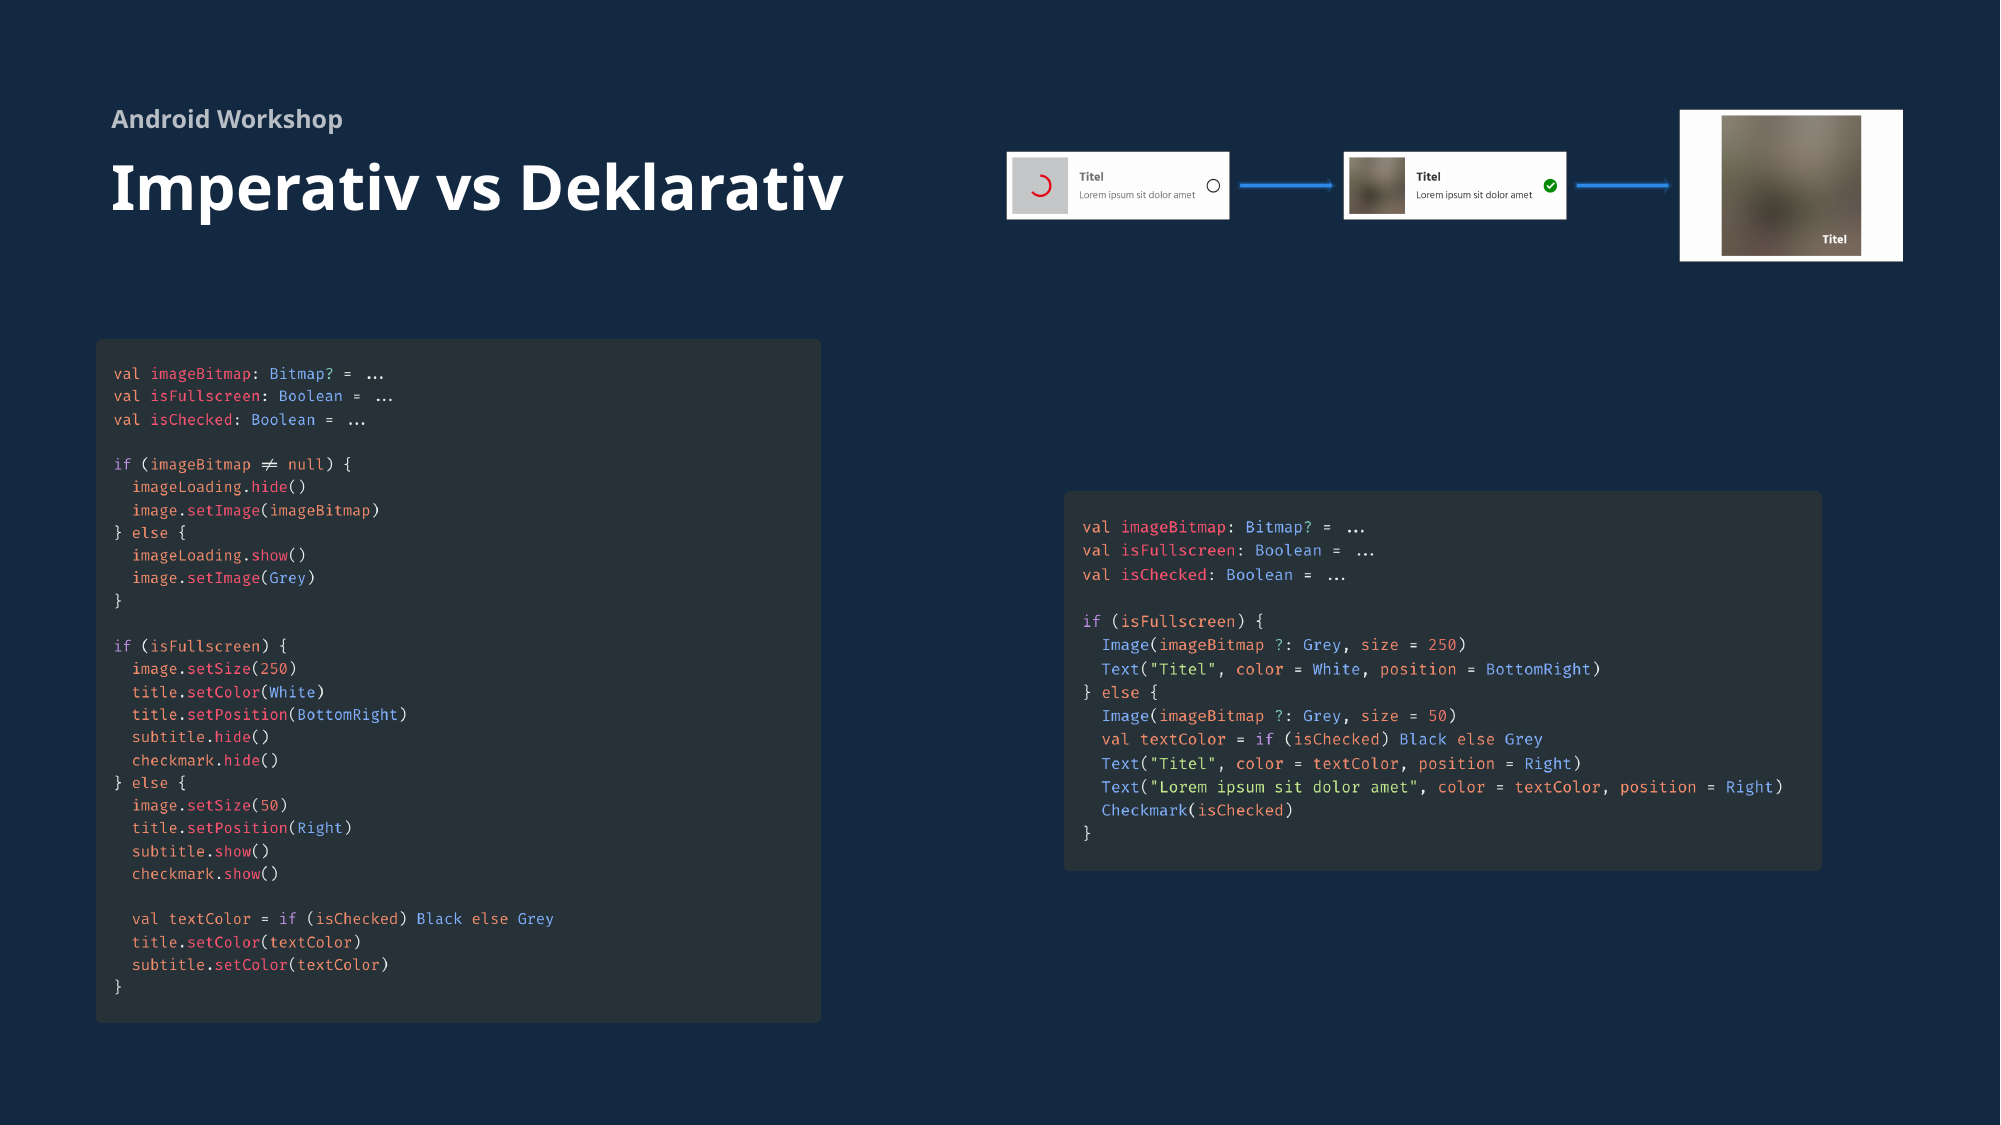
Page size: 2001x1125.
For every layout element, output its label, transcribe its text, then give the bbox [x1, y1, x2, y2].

title Imperativ vs Deklarativ [96, 142, 930, 232]
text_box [1006, 109, 1903, 262]
list Android Workshop [96, 95, 930, 142]
picture [96, 339, 821, 1023]
picture [1064, 491, 1822, 871]
